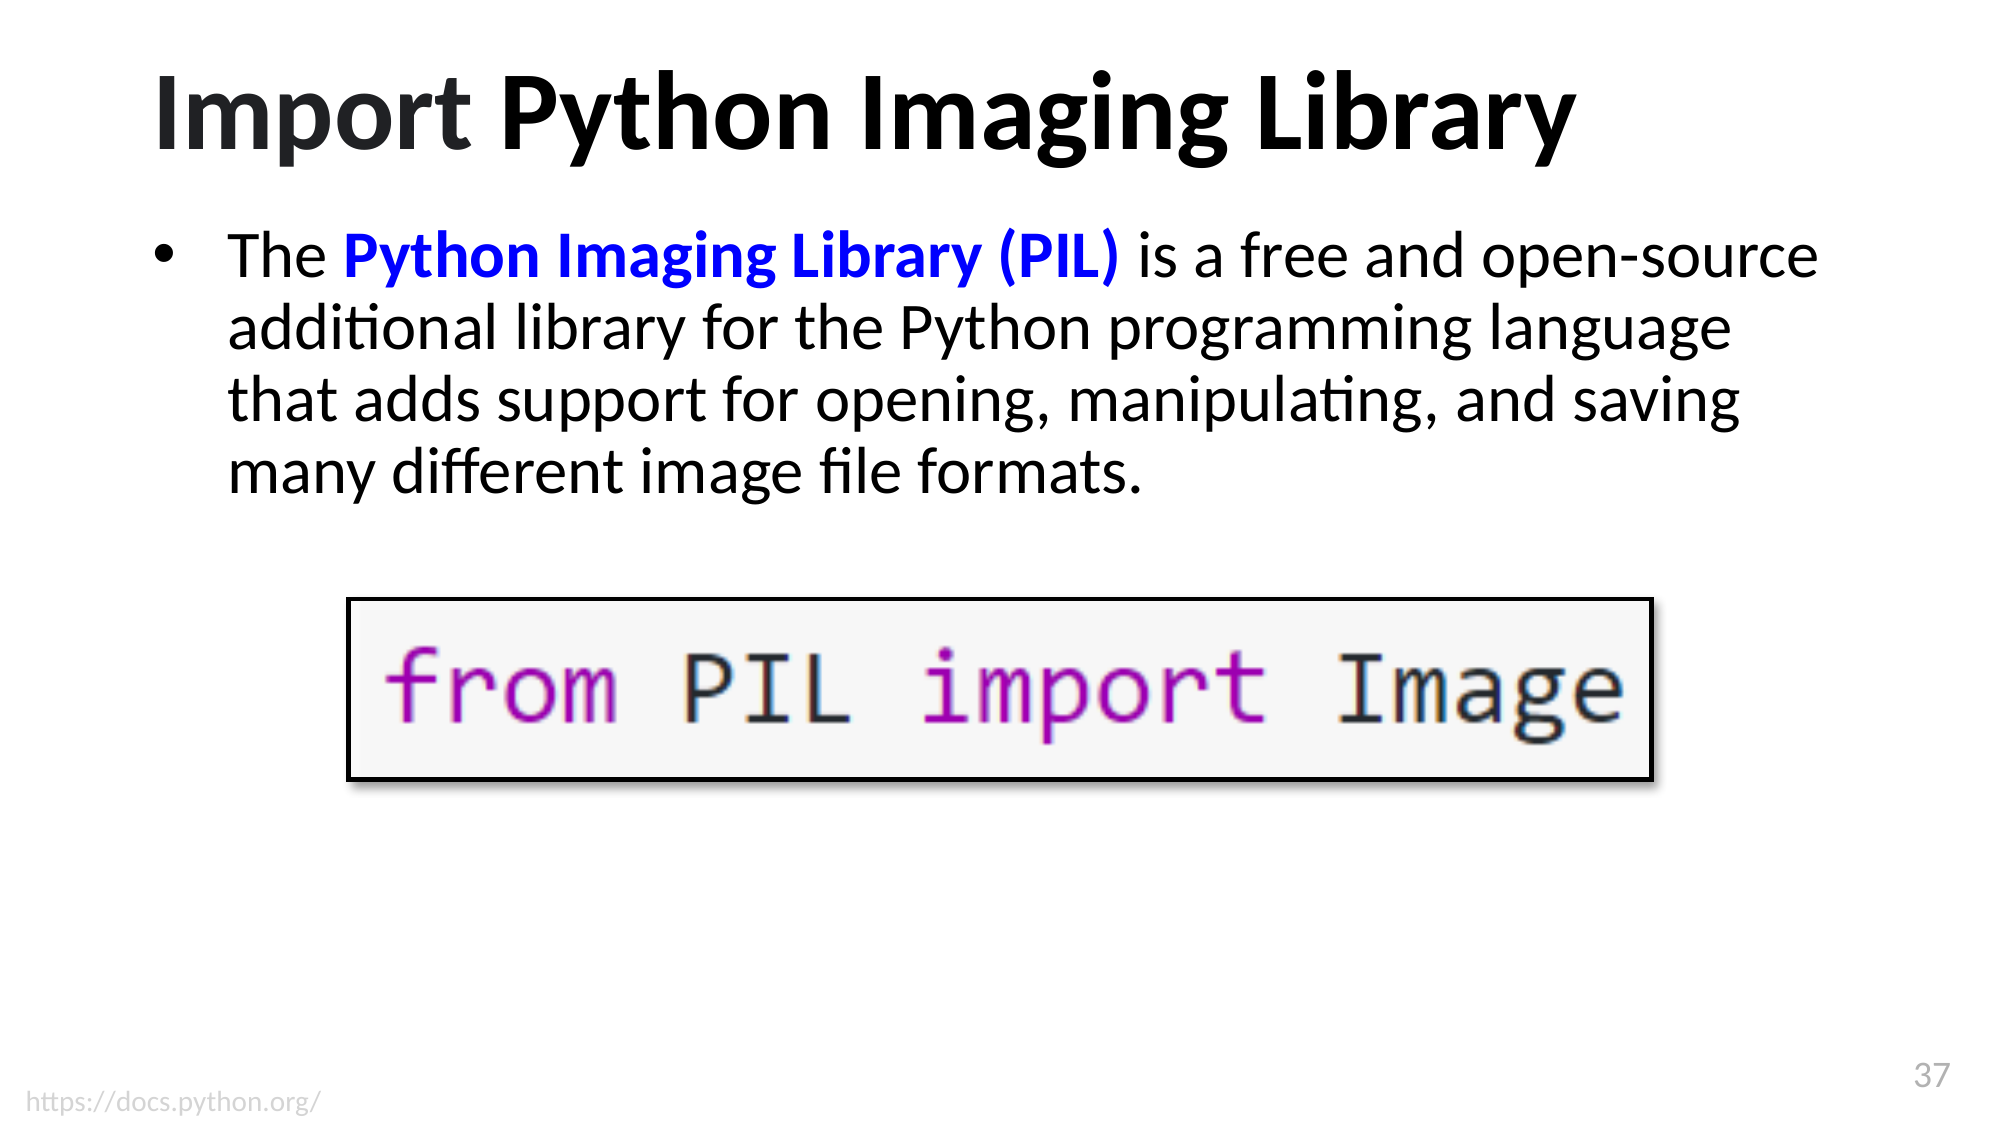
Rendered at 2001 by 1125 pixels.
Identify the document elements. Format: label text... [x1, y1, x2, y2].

slide_number 37 [1824, 1042, 1967, 1103]
list The Python Imaging Library (PIL) is a free and open-source additional library for the Python programming language that adds support for opening, manipulating, and saving many different image file formats. [137, 212, 1863, 979]
picture [351, 601, 1649, 778]
text_box [165, 271, 1891, 632]
title Import Python Imaging Library [137, 28, 1863, 199]
text_box https://docs.python.org/ [4, 1074, 337, 1125]
